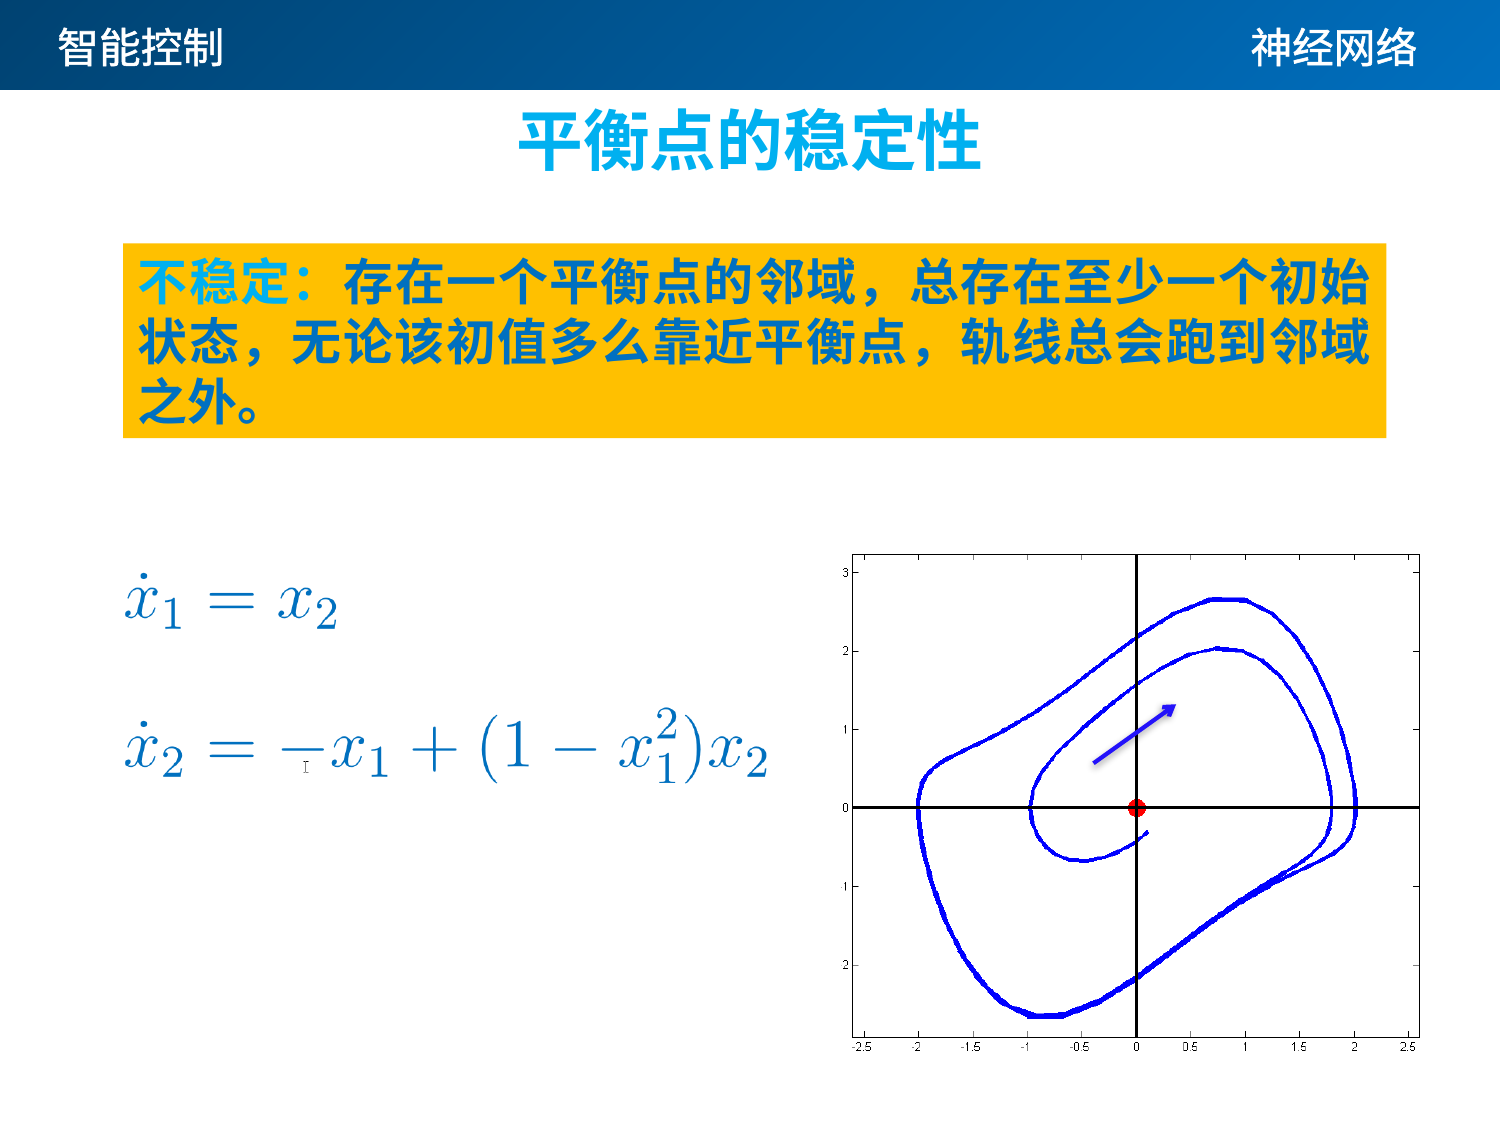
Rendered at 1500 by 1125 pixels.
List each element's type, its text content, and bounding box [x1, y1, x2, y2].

text_box 不稳定：存在一个平衡点的邻域，总存在至少一个初始状态，无论该初值多么靠近平衡点，轨线总会跑到邻域之外。 [123, 243, 1387, 439]
picture [841, 538, 1429, 1062]
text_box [1093, 703, 1177, 764]
title 平衡点的稳定性 [75, 45, 1425, 233]
picture [121, 566, 781, 788]
